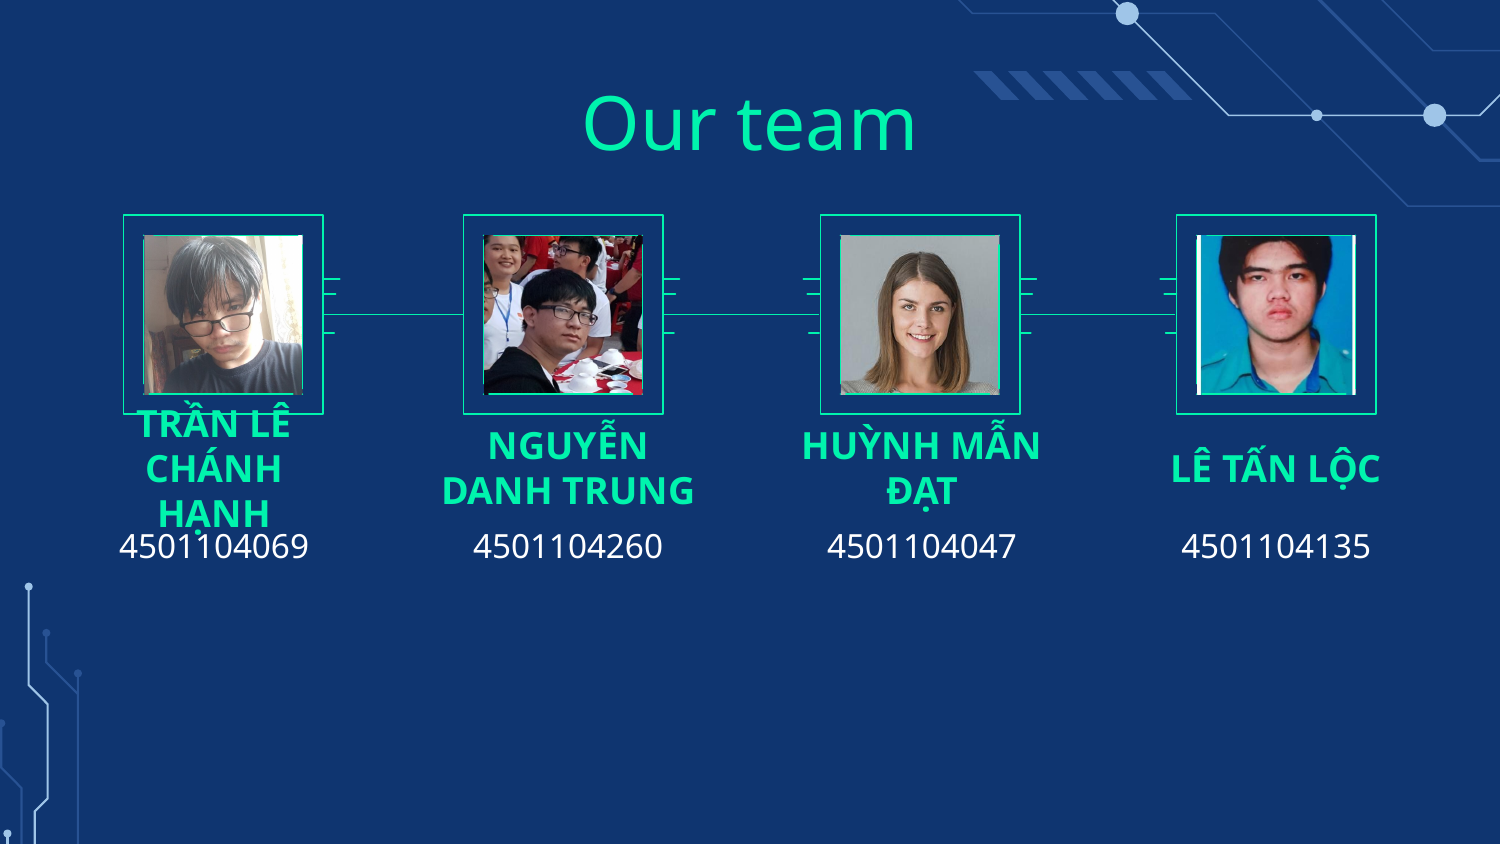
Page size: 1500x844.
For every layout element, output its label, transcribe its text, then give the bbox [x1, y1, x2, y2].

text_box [83, 445, 345, 591]
title Our team [118, 75, 1382, 156]
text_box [437, 445, 699, 591]
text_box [123, 214, 341, 415]
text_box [803, 214, 1037, 415]
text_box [791, 445, 1053, 591]
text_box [1159, 214, 1377, 415]
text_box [1145, 445, 1407, 591]
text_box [463, 214, 680, 415]
